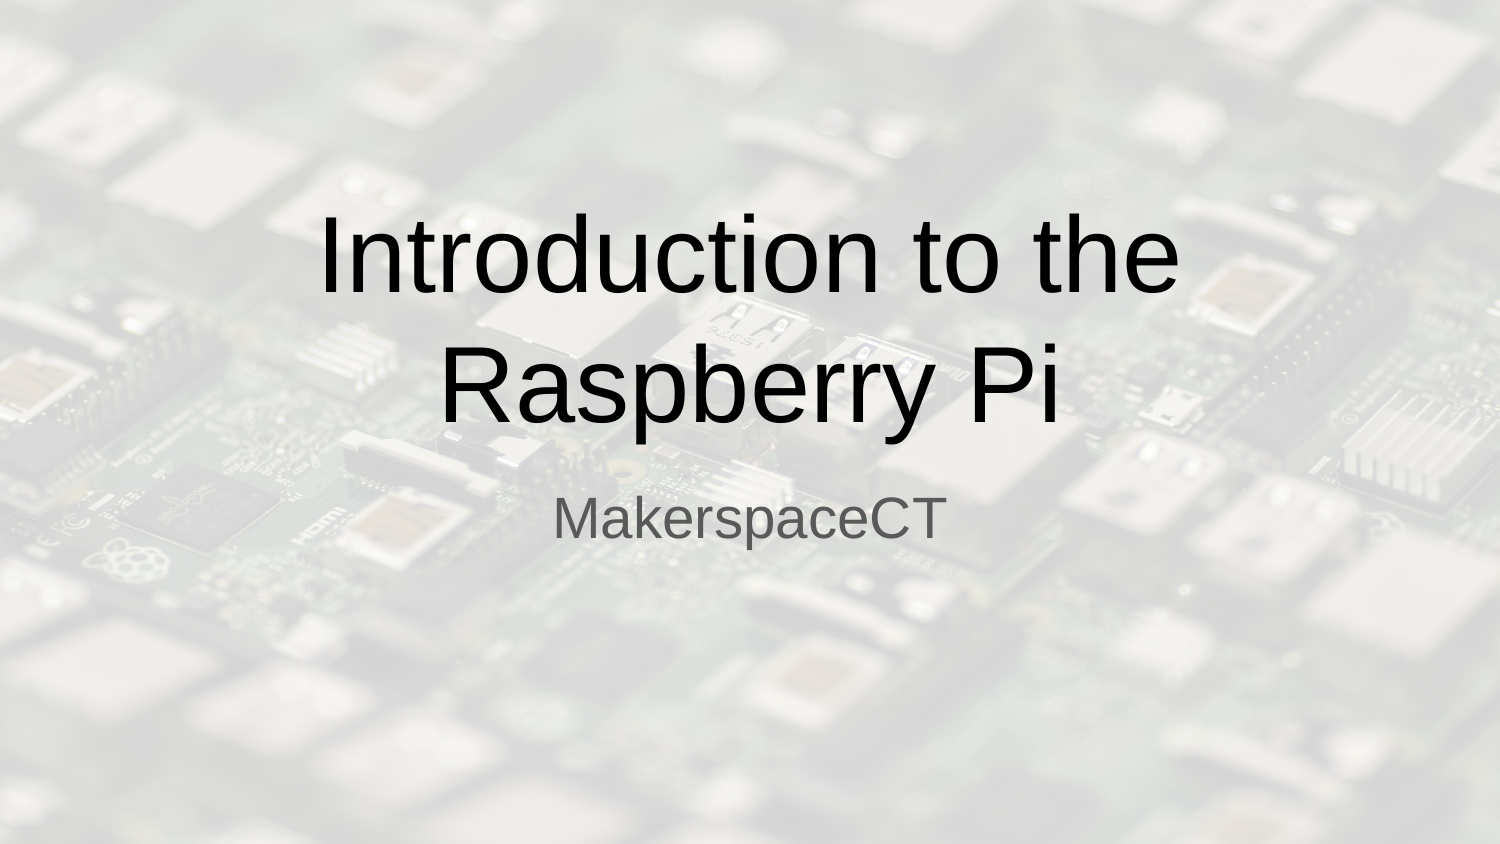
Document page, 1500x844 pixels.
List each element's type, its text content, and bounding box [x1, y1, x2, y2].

picture [0, 0, 1500, 844]
title Introduction to the Raspberry Pi [51, 122, 1449, 459]
subtitle MakerspaceCT [51, 464, 1449, 595]
